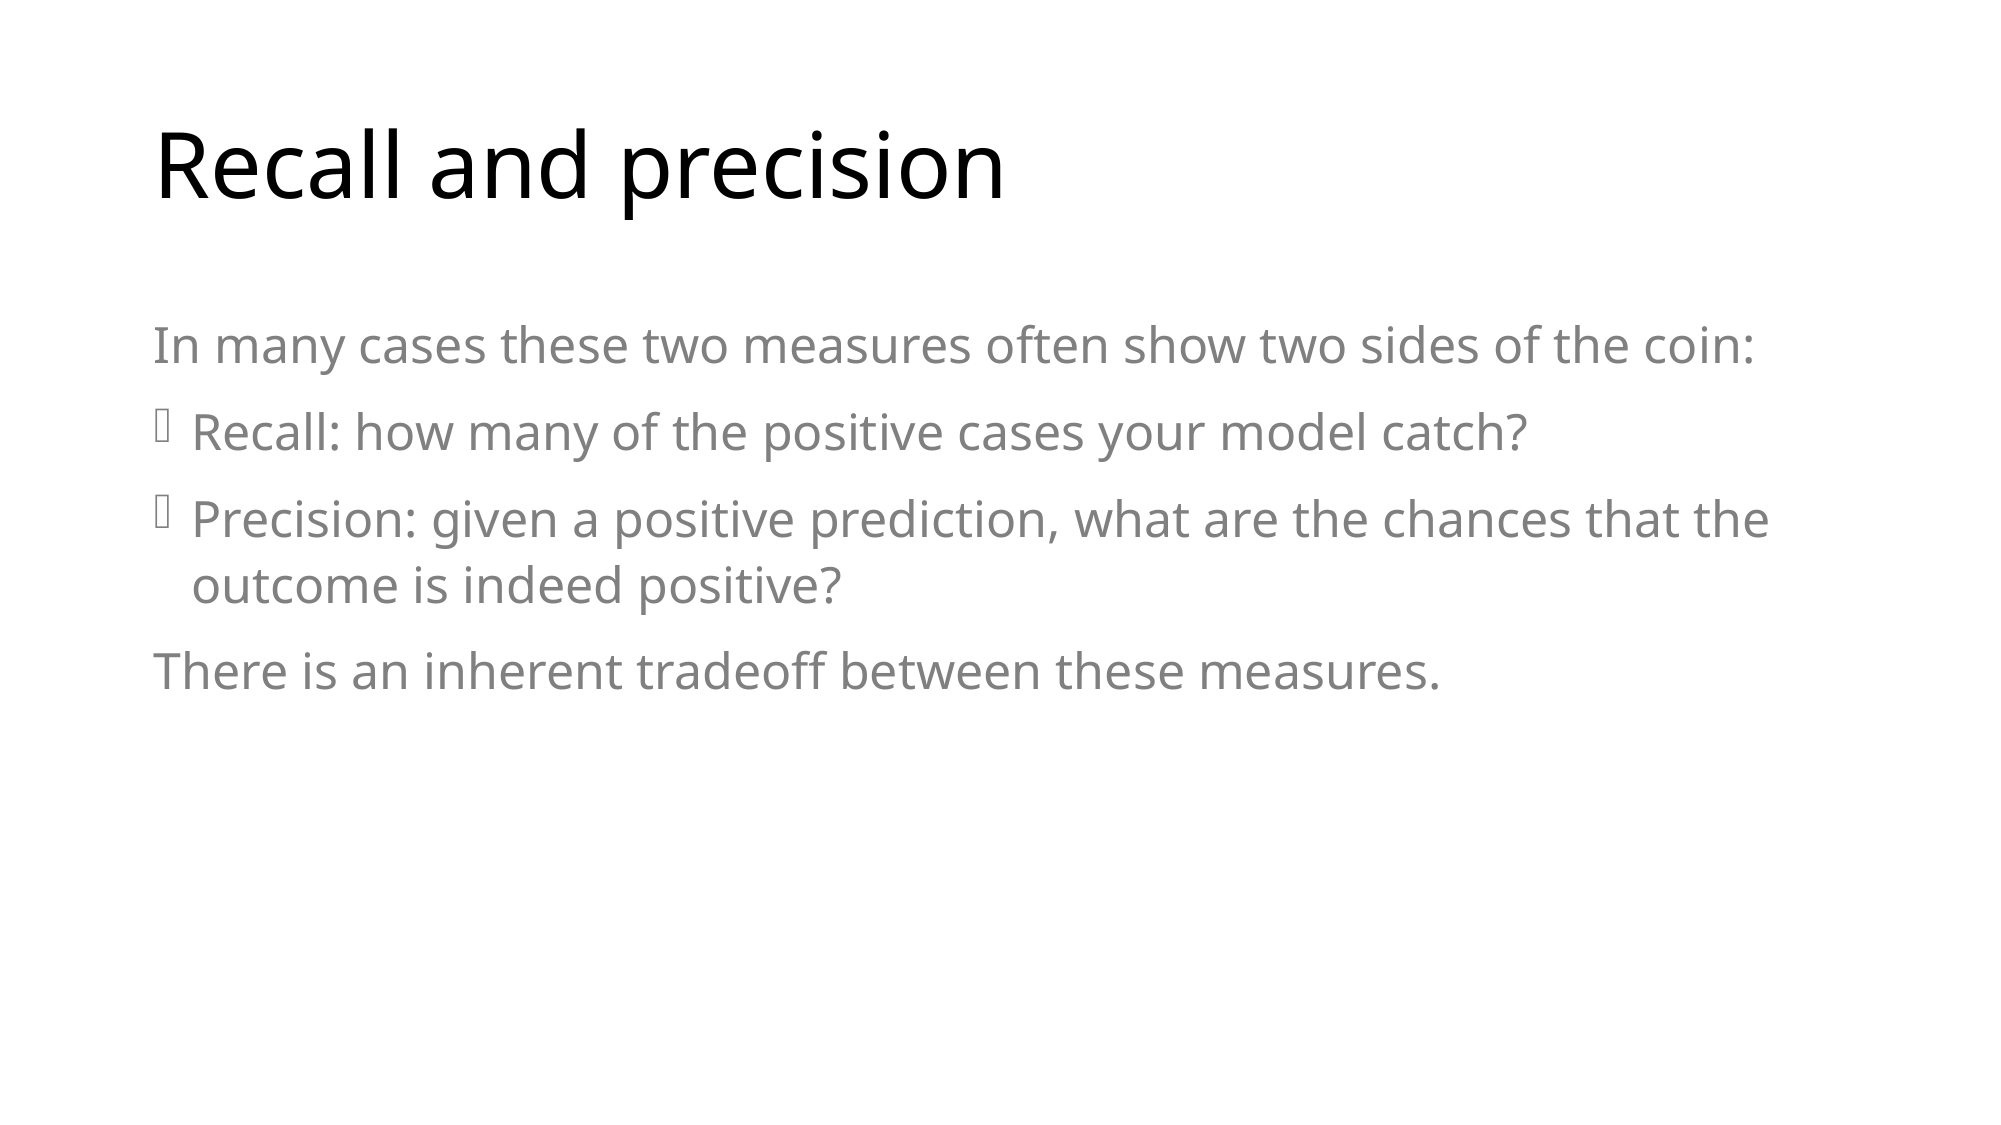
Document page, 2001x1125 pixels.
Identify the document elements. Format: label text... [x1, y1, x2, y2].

list In many cases these two measures often show two sides of the coin: Recall: how many of the positive cases your model catch? Precision: given a positive prediction, what are the chances that the outcome is indeed positive? There is an inherent tradeoff between these measures. [138, 299, 1864, 1014]
title Recall and precision [138, 60, 1864, 278]
